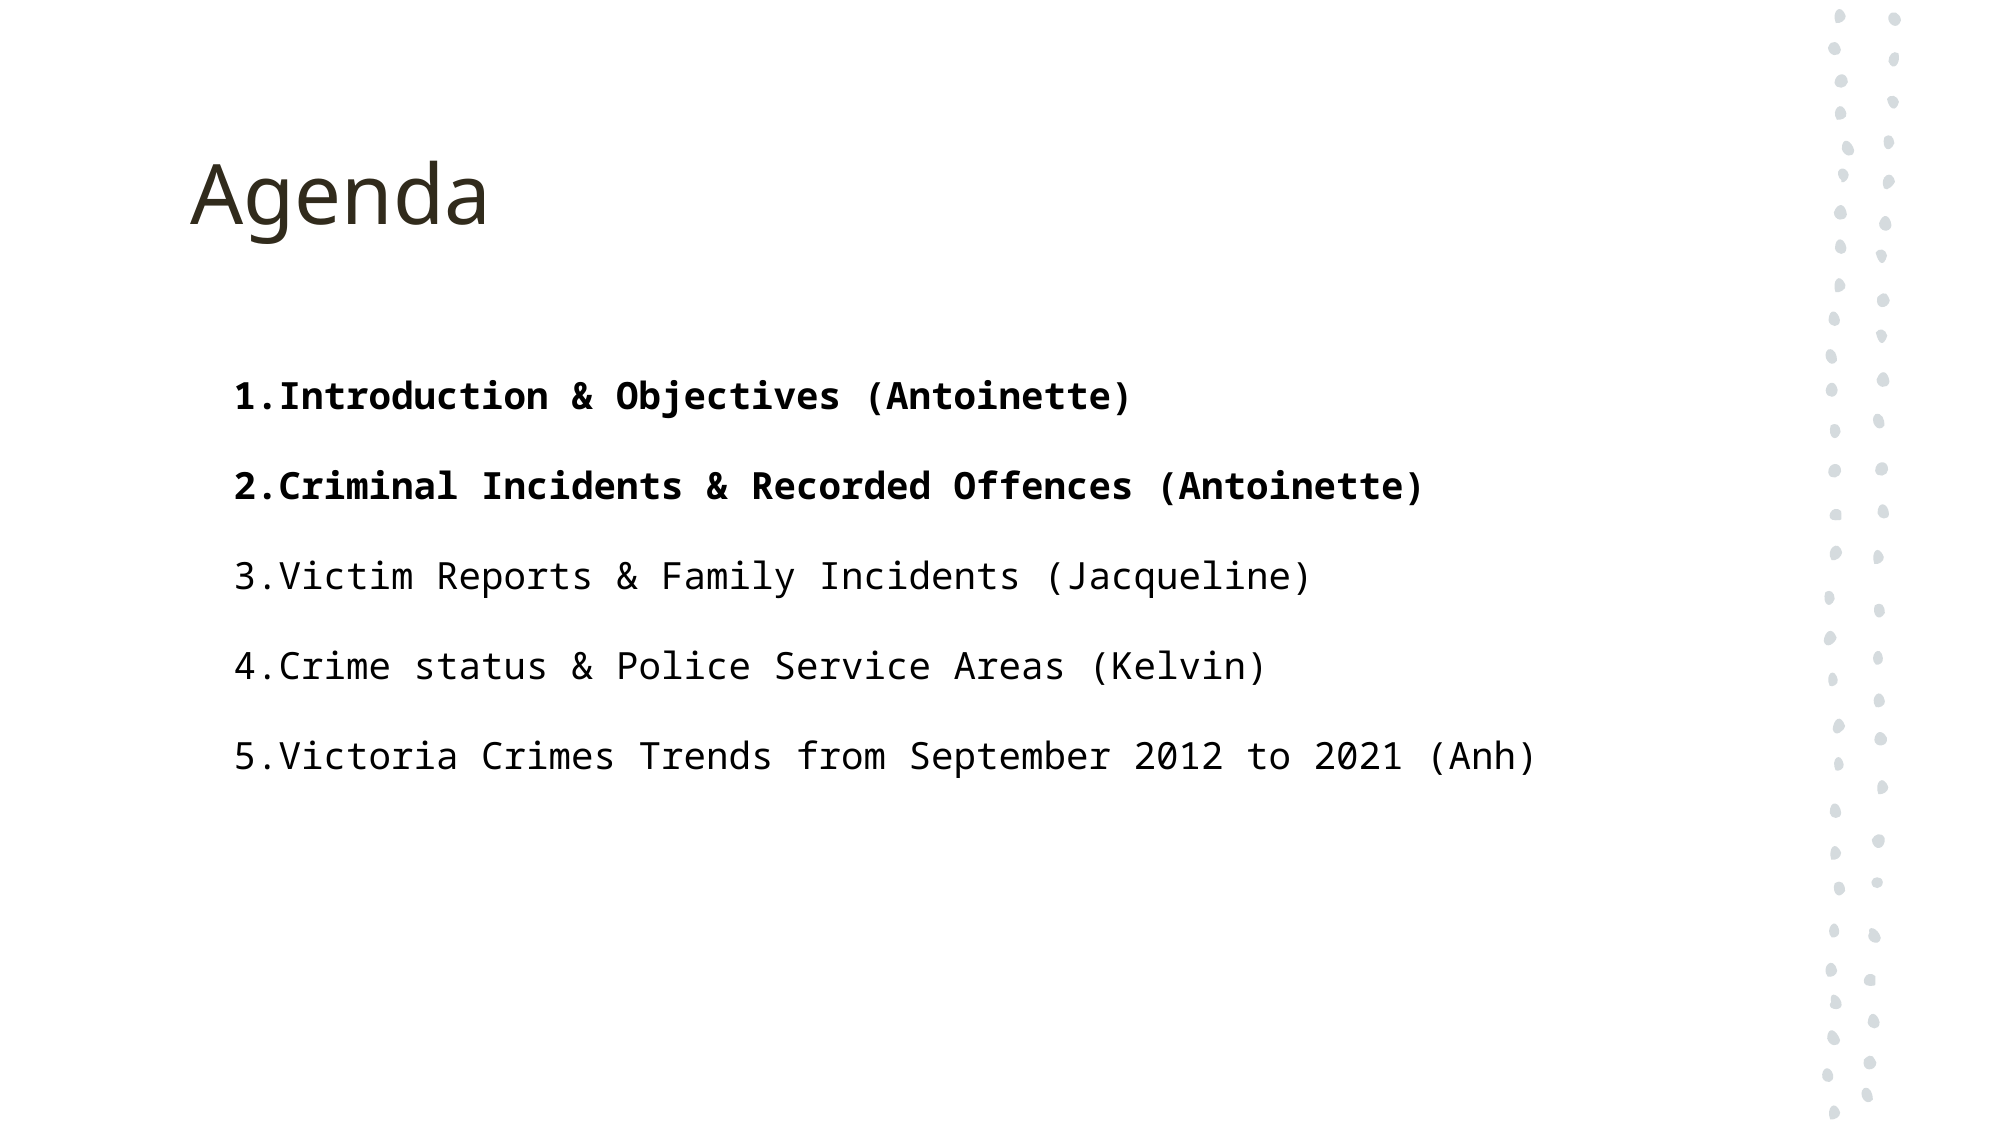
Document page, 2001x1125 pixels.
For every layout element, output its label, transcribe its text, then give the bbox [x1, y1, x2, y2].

text_box 1.Introduction & Objectives (Antoinette) 2.Criminal Incidents & Recorded Offences (Antoinette) 3.Victim Reports & Family Incidents (Jacqueline) 4.Crime status & Police Service Areas (Kelvin) 5.Victoria Crimes Trends from September 2012 to 2021 (Anh) [218, 364, 1782, 784]
title Agenda [175, 82, 1756, 300]
